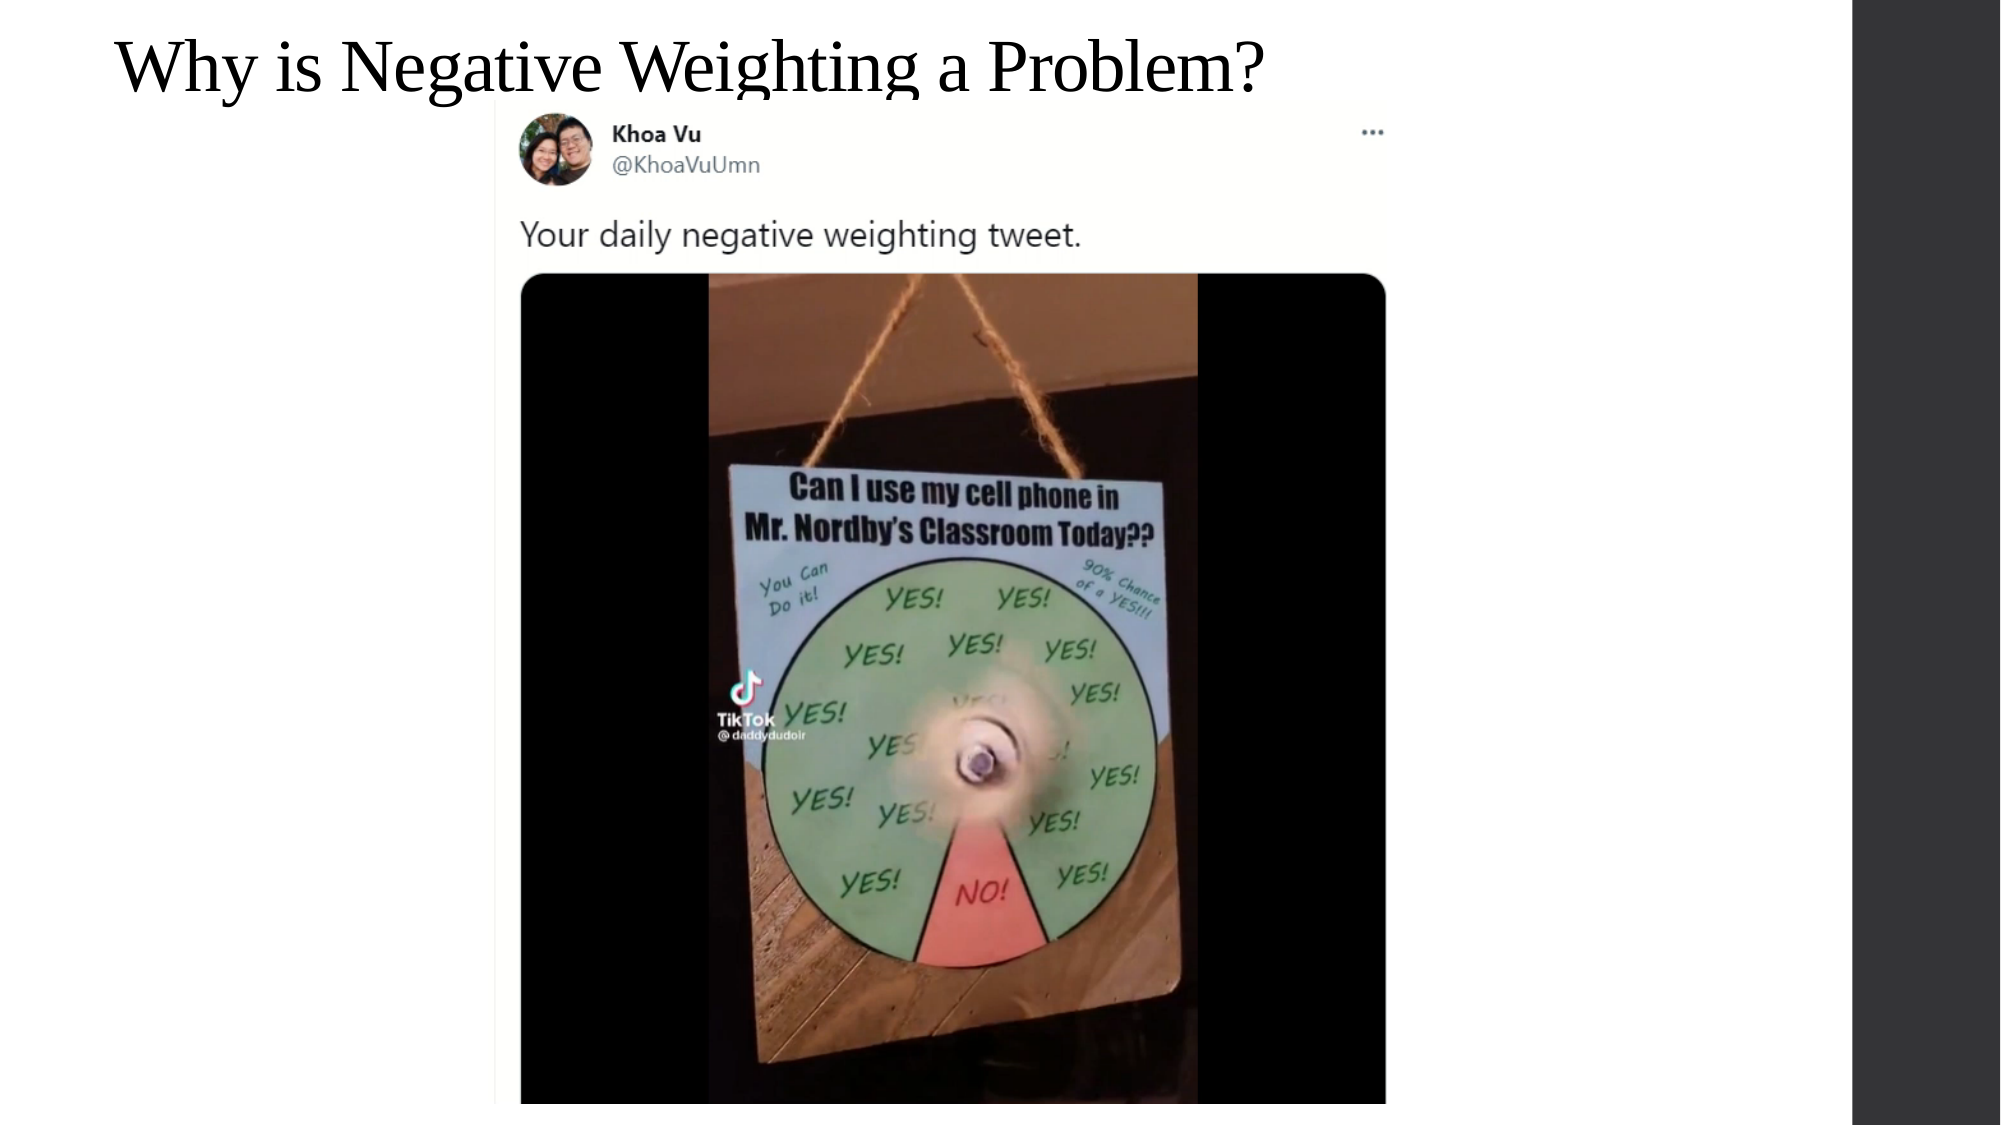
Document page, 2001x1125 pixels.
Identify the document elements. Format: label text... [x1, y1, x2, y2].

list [487, 99, 1388, 1105]
title Why is Negative Weighting a Problem? [99, 12, 1813, 115]
